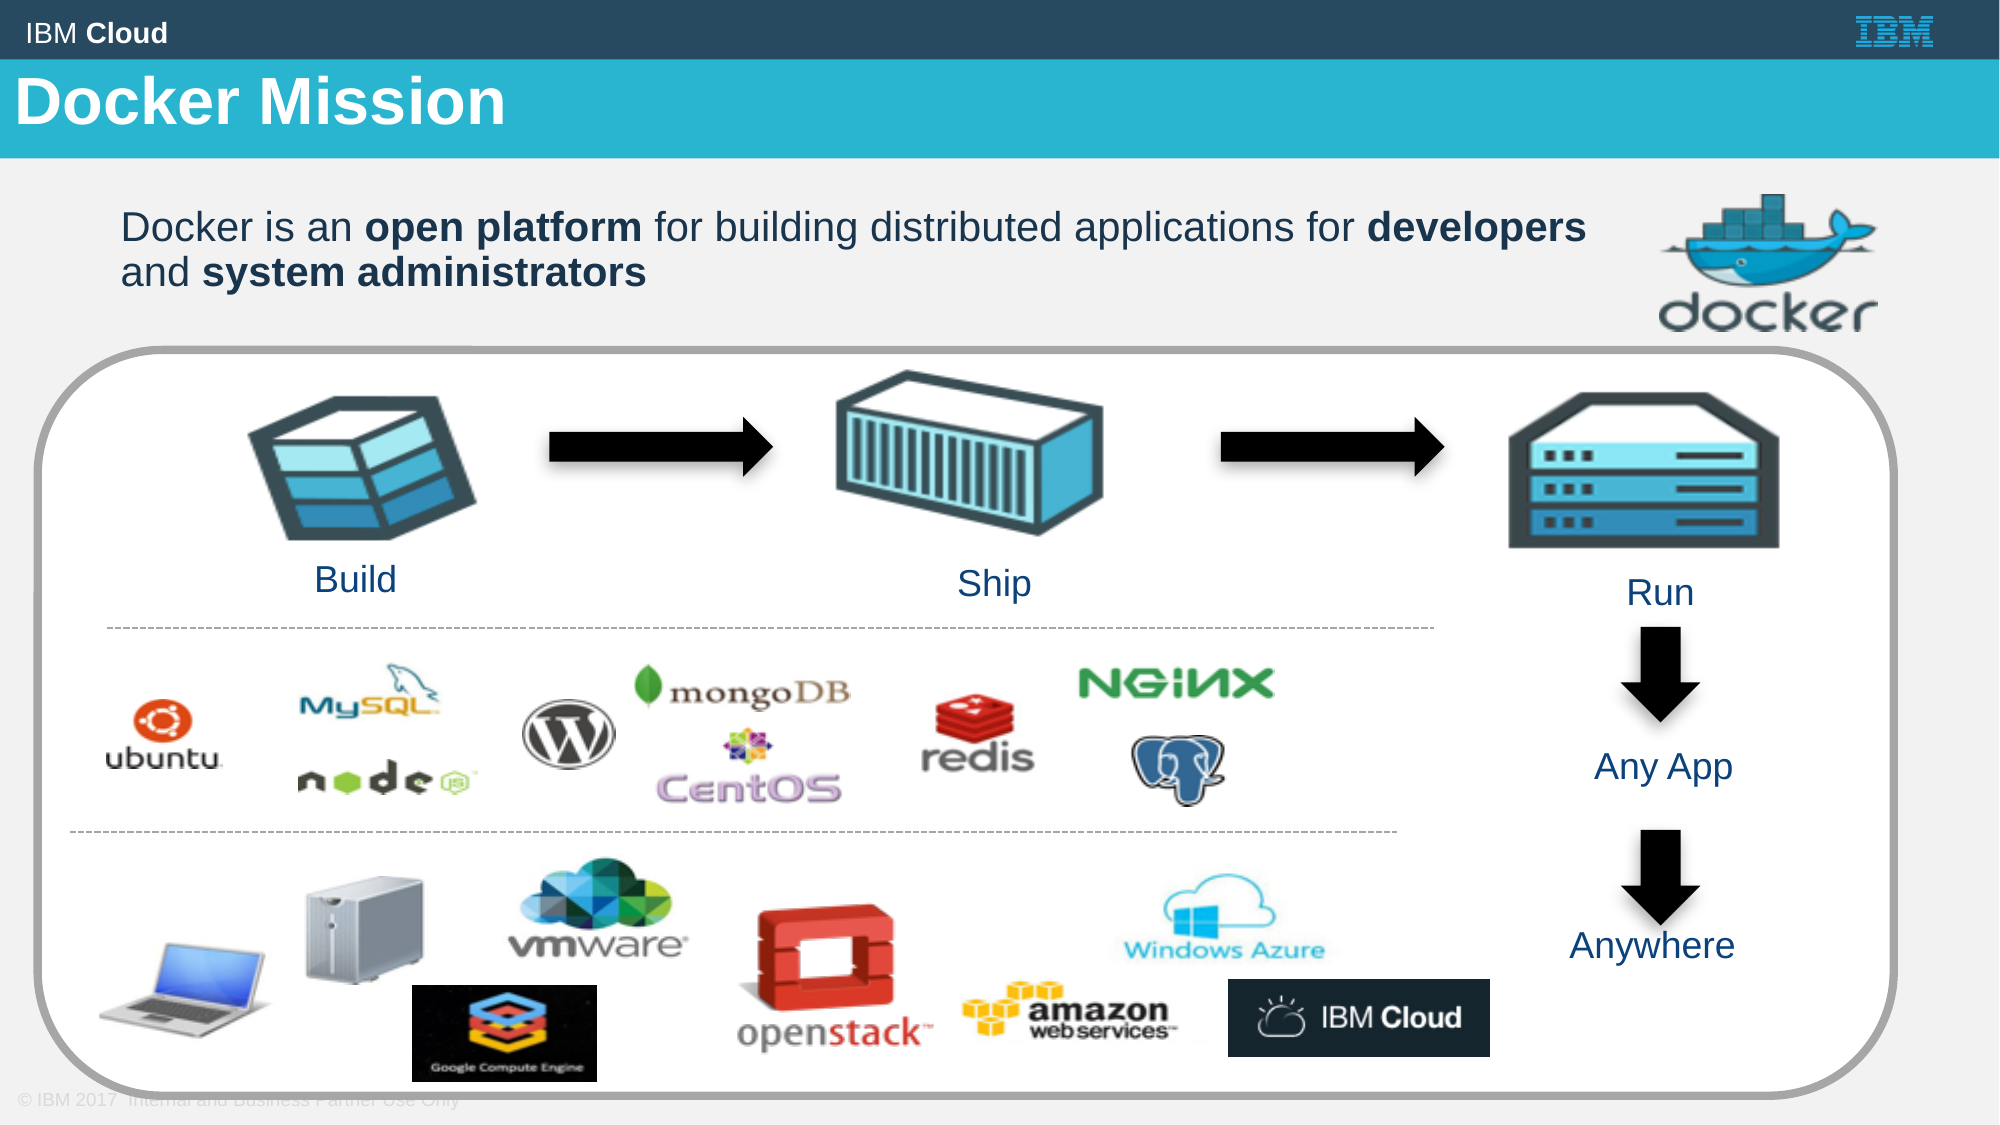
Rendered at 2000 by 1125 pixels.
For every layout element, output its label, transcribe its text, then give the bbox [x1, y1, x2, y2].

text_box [37, 349, 1894, 1096]
picture [1228, 979, 1490, 1057]
list Docker is an open platform for building distributed applications for developers and system administrators [105, 197, 1630, 349]
picture [1856, 16, 1933, 47]
picture [1659, 194, 1878, 332]
list Docker Mission [0, 59, 2000, 159]
list Docker is an open platform for building distributed applications for developers and system administrators [105, 1096, 1630, 1103]
